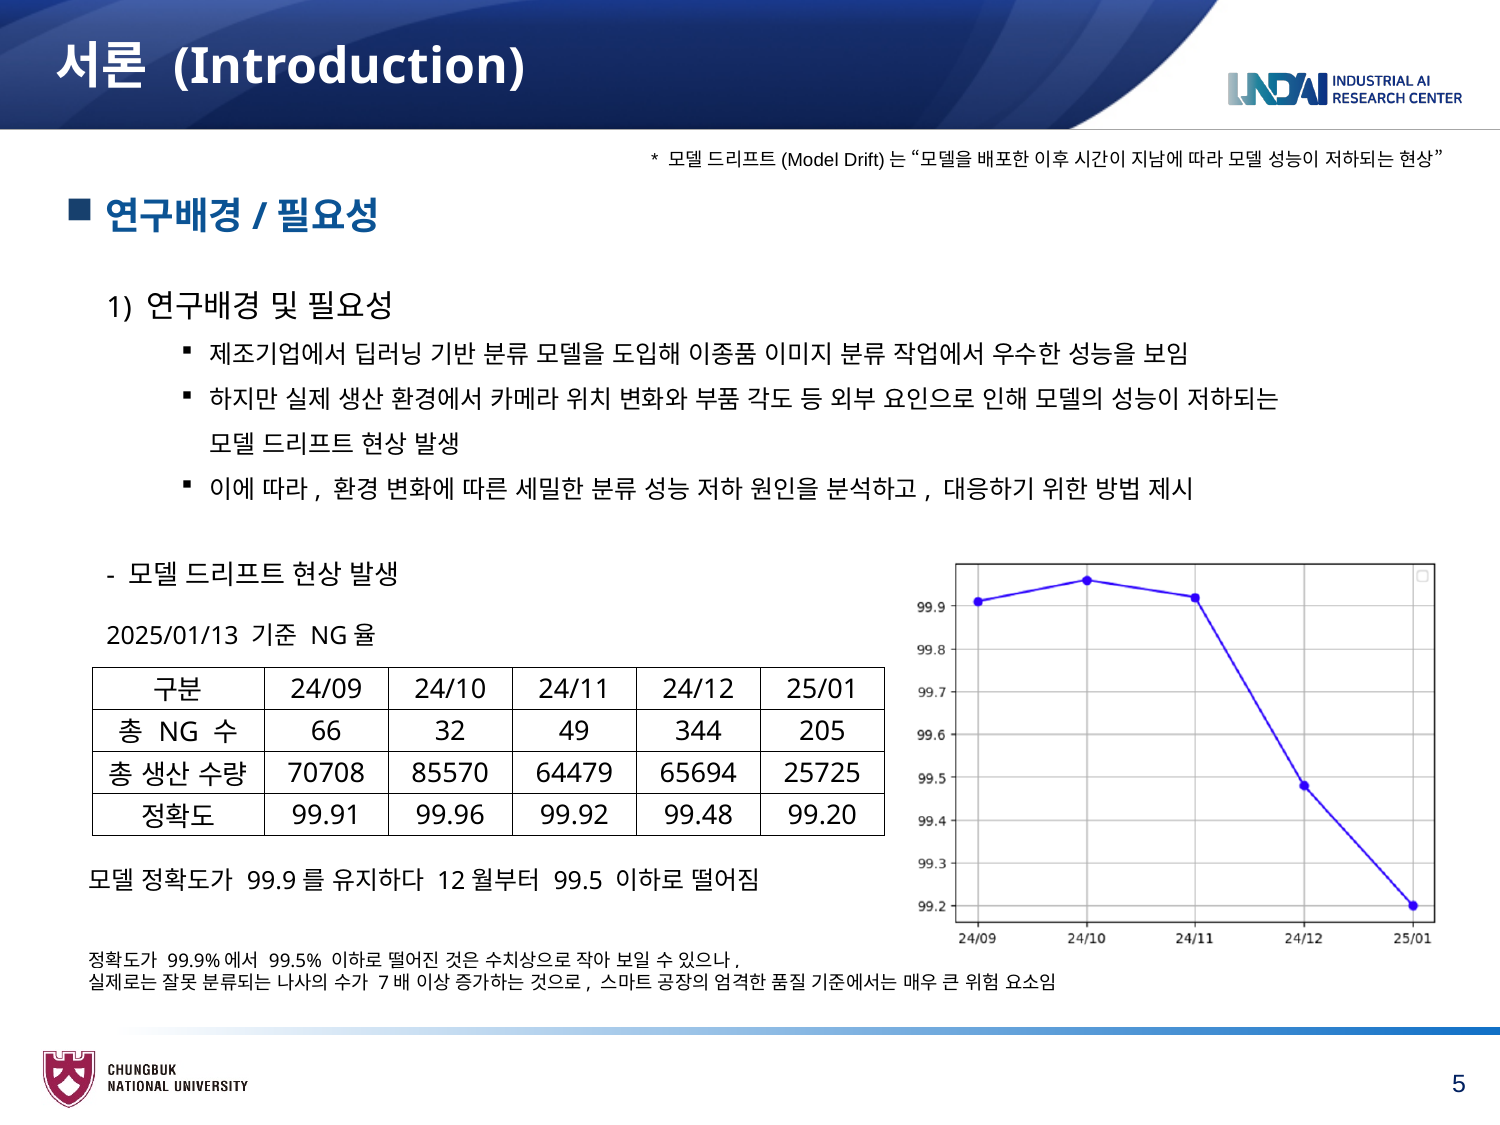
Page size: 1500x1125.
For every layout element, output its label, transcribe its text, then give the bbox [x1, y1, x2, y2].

table_header 25/01 [761, 668, 884, 709]
title 서론 (Introduction) [55, 10, 1375, 116]
picture [0, 0, 1500, 129]
table_cell 64479 [513, 752, 636, 793]
table_cell 총 NG 수 [93, 710, 264, 751]
table_cell 205 [761, 710, 884, 751]
table_cell 99.91 [265, 794, 388, 835]
table_header 24/09 [265, 668, 388, 709]
table_cell 65694 [637, 752, 760, 793]
table_header 24/12 [637, 668, 760, 709]
table_cell 99.20 [761, 794, 884, 835]
table_cell 정확도 [93, 794, 264, 835]
table_cell 32 [389, 710, 512, 751]
table_cell 344 [637, 710, 760, 751]
table_cell 99.96 [389, 794, 512, 835]
table_header 구분 [93, 668, 264, 709]
picture [911, 558, 1460, 947]
text_box 모델 정확도가 99.9를 유지하다 12월부터 99.5 이하로 떨어짐 정확도가 99.9%에서 99.5% 이하로 떨어진 것은 수치상으로 작아 보일 수 있으나, 실제로는 잘못 분류되는 나사의 수가 7배 이상 증가하는 것으로, 스마트 공장의 엄격한 품질 기준에서는 매우 큰 위험 요소임 [73, 857, 1164, 1001]
table_cell 49 [513, 710, 636, 751]
table_cell 66 [265, 710, 388, 751]
table_header 24/11 [513, 668, 636, 709]
table_cell 85570 [389, 752, 512, 793]
table_cell 25725 [761, 752, 884, 793]
text_box 1) 연구배경 및 필요성 제조기업에서 딥러닝 기반 분류 모델을 도입해 이종품 이미지 분류 작업에서 우수한 성능을 보임 하지만 실제 생산 환경에서 카메라 위치 변화와 부품 각도 등 외부 요인으로 인해 모델의 성능이 저하되는 모델 드리프트 현상 발생 이에 따라, 환경 변화에 따른 세밀한 분류 성능 저하 원인을 분석하고, 대응하기 위한 방법 제시 [91, 259, 1327, 511]
text_box 연구배경/필요성 [65, 178, 732, 237]
text_box * 모델 드리프트(Model Drift)는 “모델을 배포한 이후 시간이 지남에 따라 모델 성능이 저하되는 현상” [636, 140, 1458, 178]
table_cell 70708 [265, 752, 388, 793]
picture [41, 1049, 249, 1109]
table_cell 99.48 [637, 794, 760, 835]
table_cell 총 생산 수량 [93, 752, 264, 793]
text_box - 모델 드리프트 현상 발생 2025/01/13 기준 NG율 [91, 549, 588, 658]
table_cell 99.92 [513, 794, 636, 835]
table_header 24/10 [389, 668, 512, 709]
